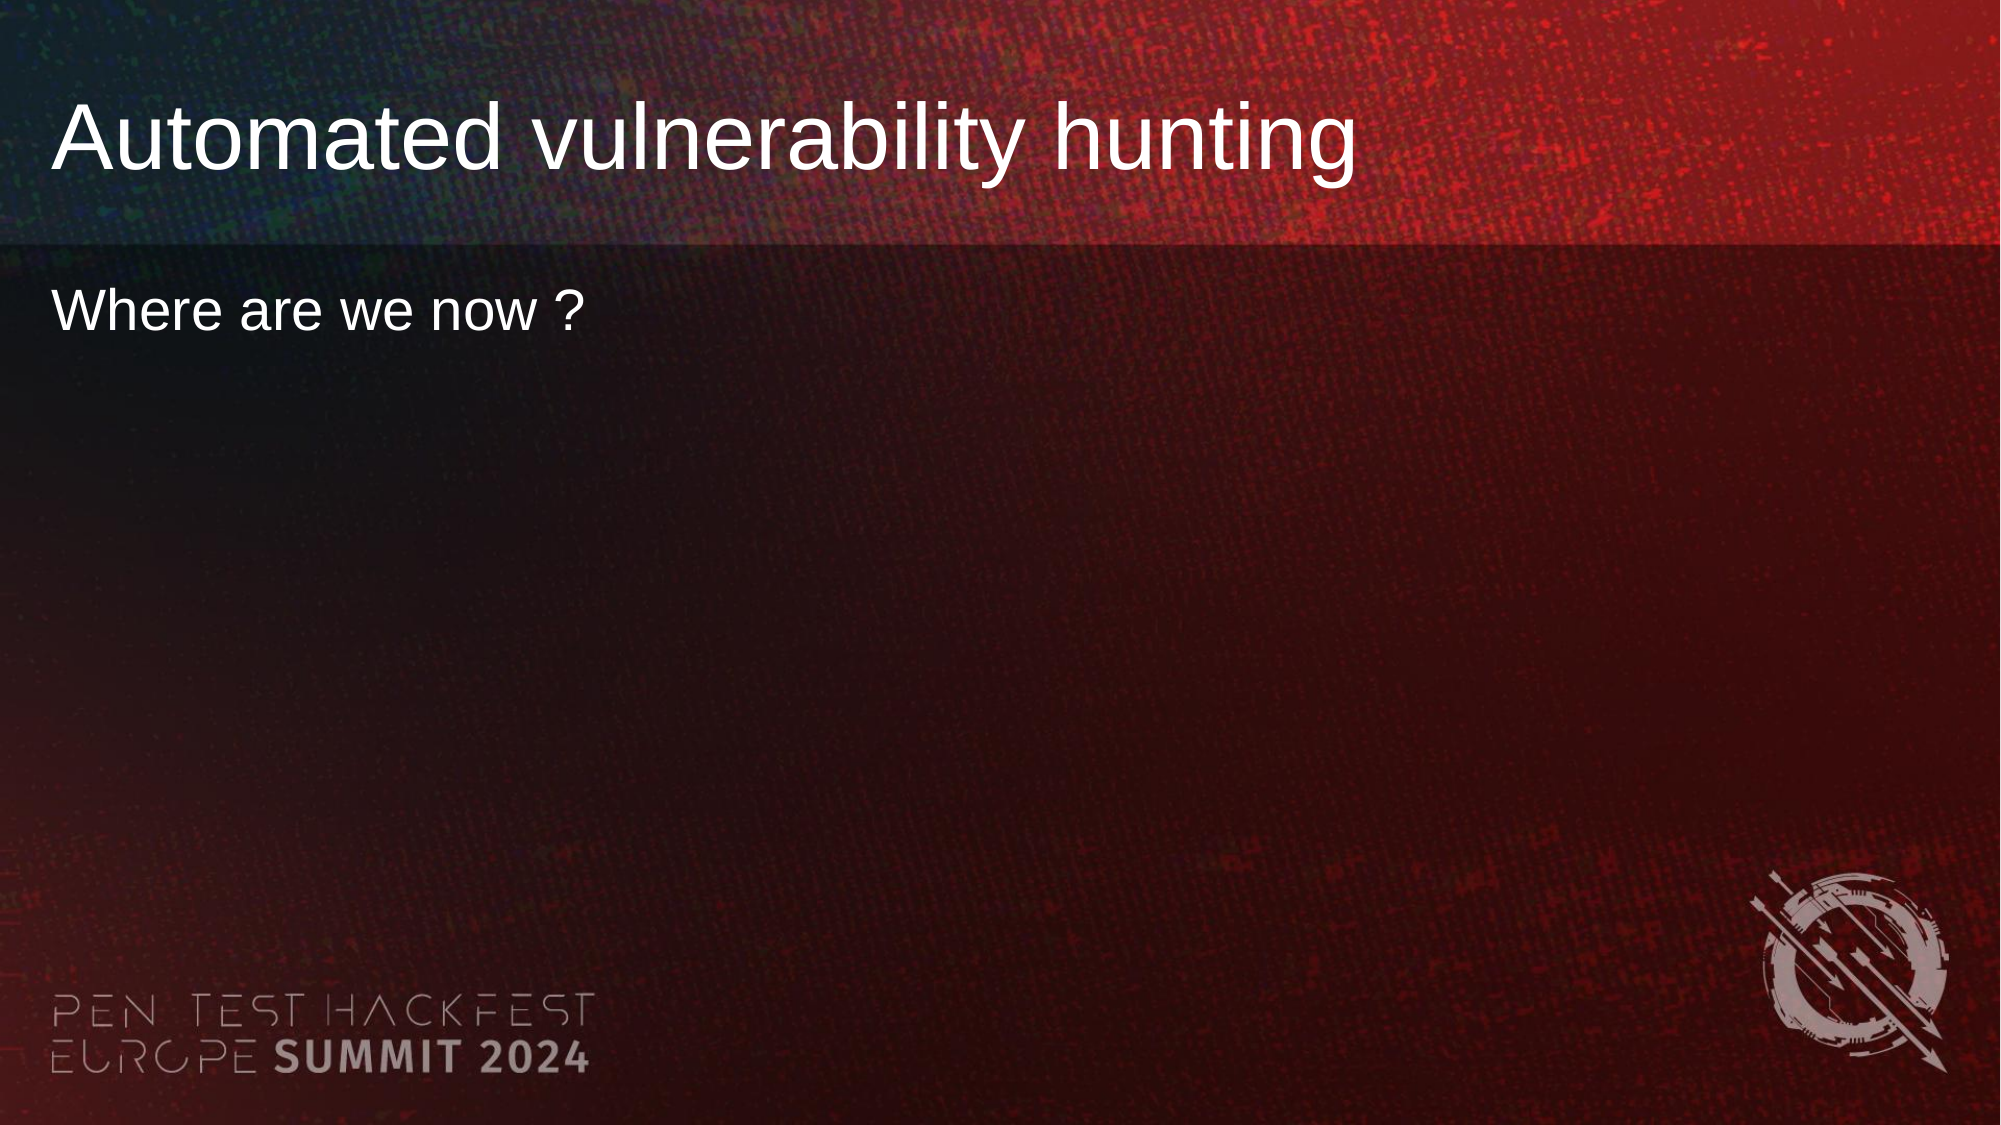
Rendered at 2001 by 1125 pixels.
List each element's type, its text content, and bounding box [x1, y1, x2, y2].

text_box Where are we now ? [36, 257, 1337, 337]
text_box Automated vulnerability hunting [36, 60, 1964, 258]
picture [0, 0, 2001, 1125]
